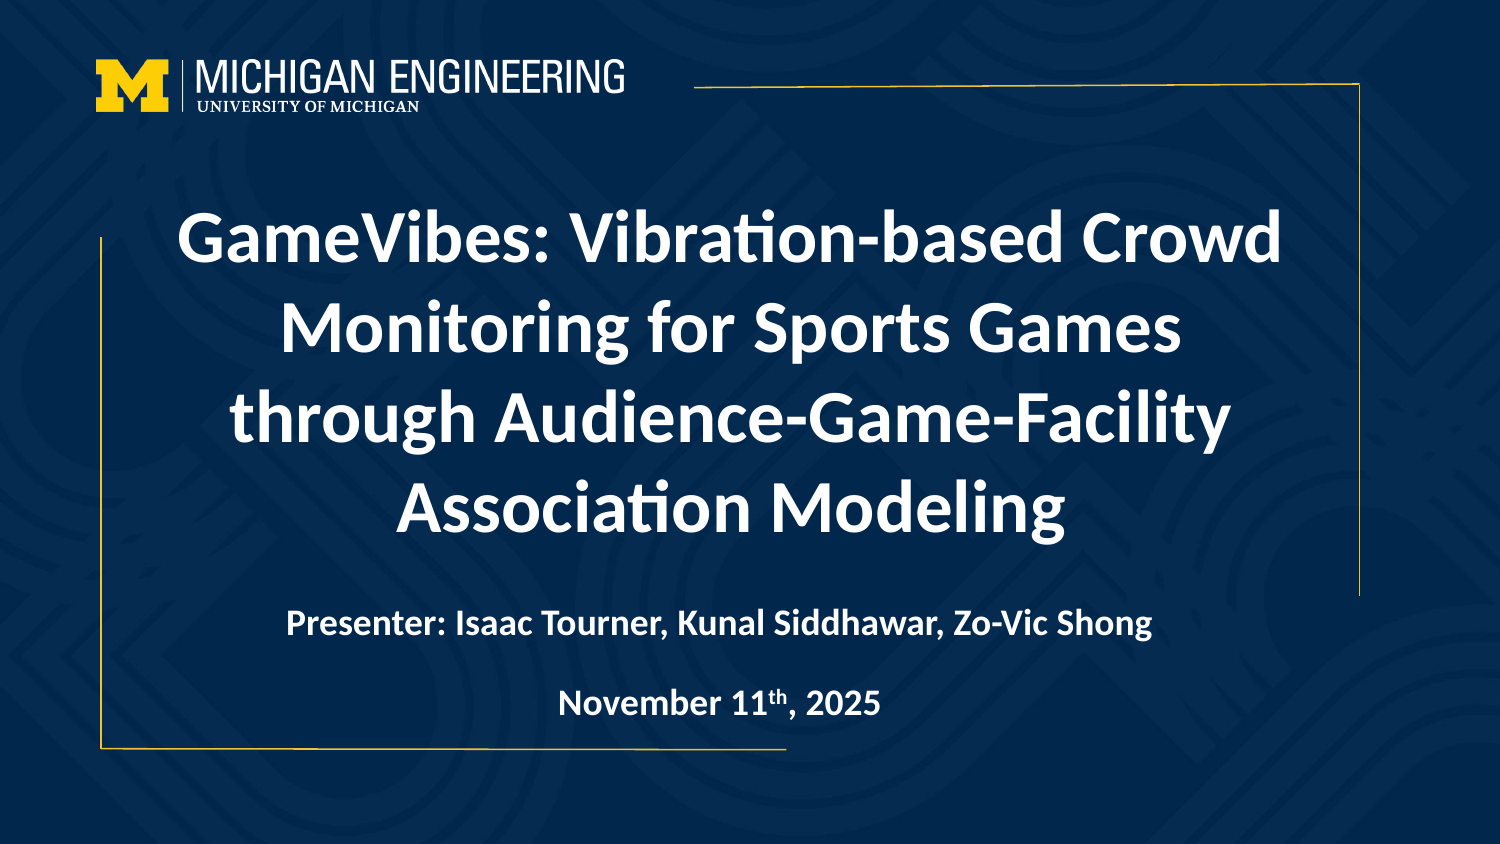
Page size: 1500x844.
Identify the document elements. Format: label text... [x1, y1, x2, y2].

title GameVibes: Vibration-based Crowd Monitoring for Sports Games through Audience-Game-Facility Association Modeling [138, 172, 1324, 669]
text_box Presenter: Isaac Tourner, Kunal Siddhawar, Zo-Vic Shong November 11th, 2025 [138, 583, 1301, 726]
picture [0, 0, 1500, 844]
